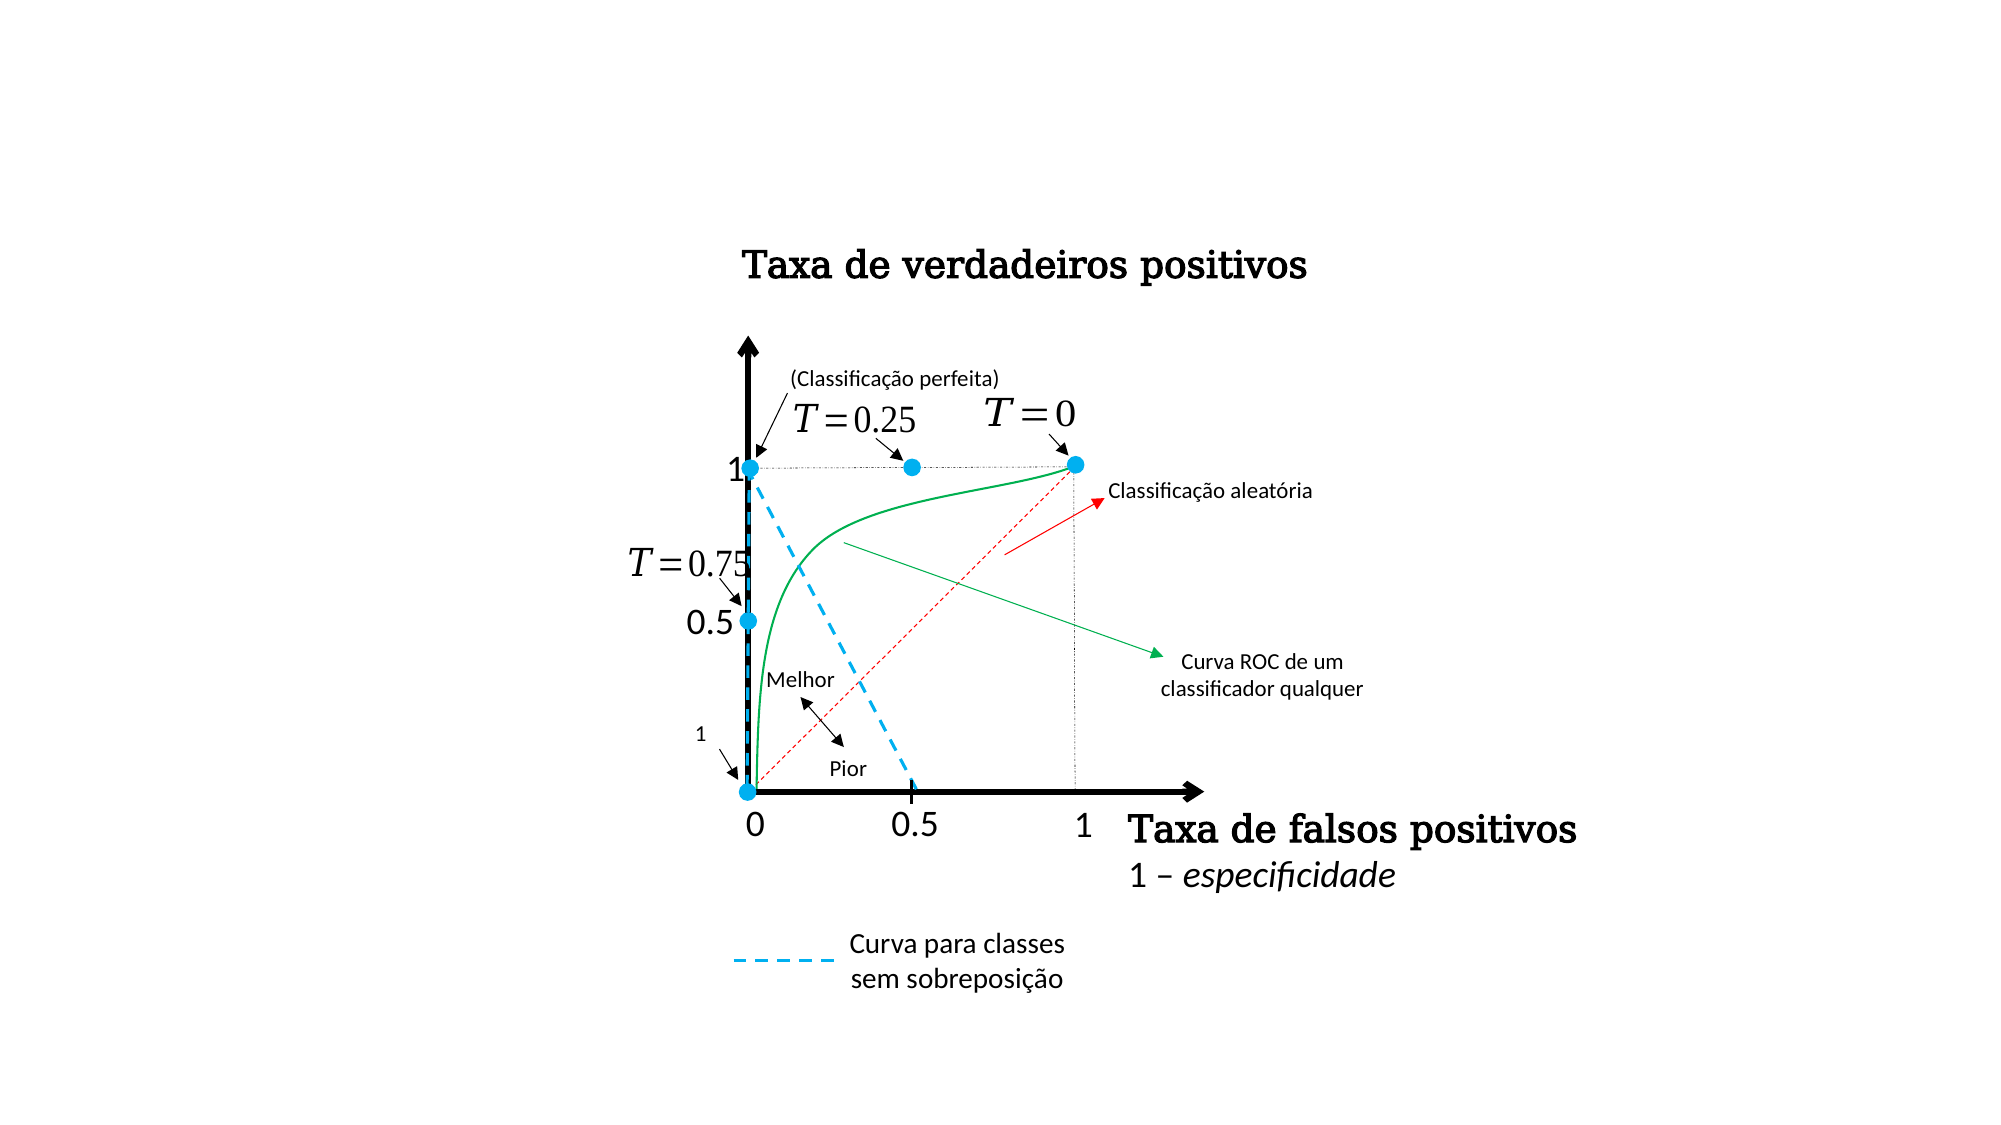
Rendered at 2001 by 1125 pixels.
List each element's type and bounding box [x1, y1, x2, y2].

text_box [627, 232, 1732, 1003]
